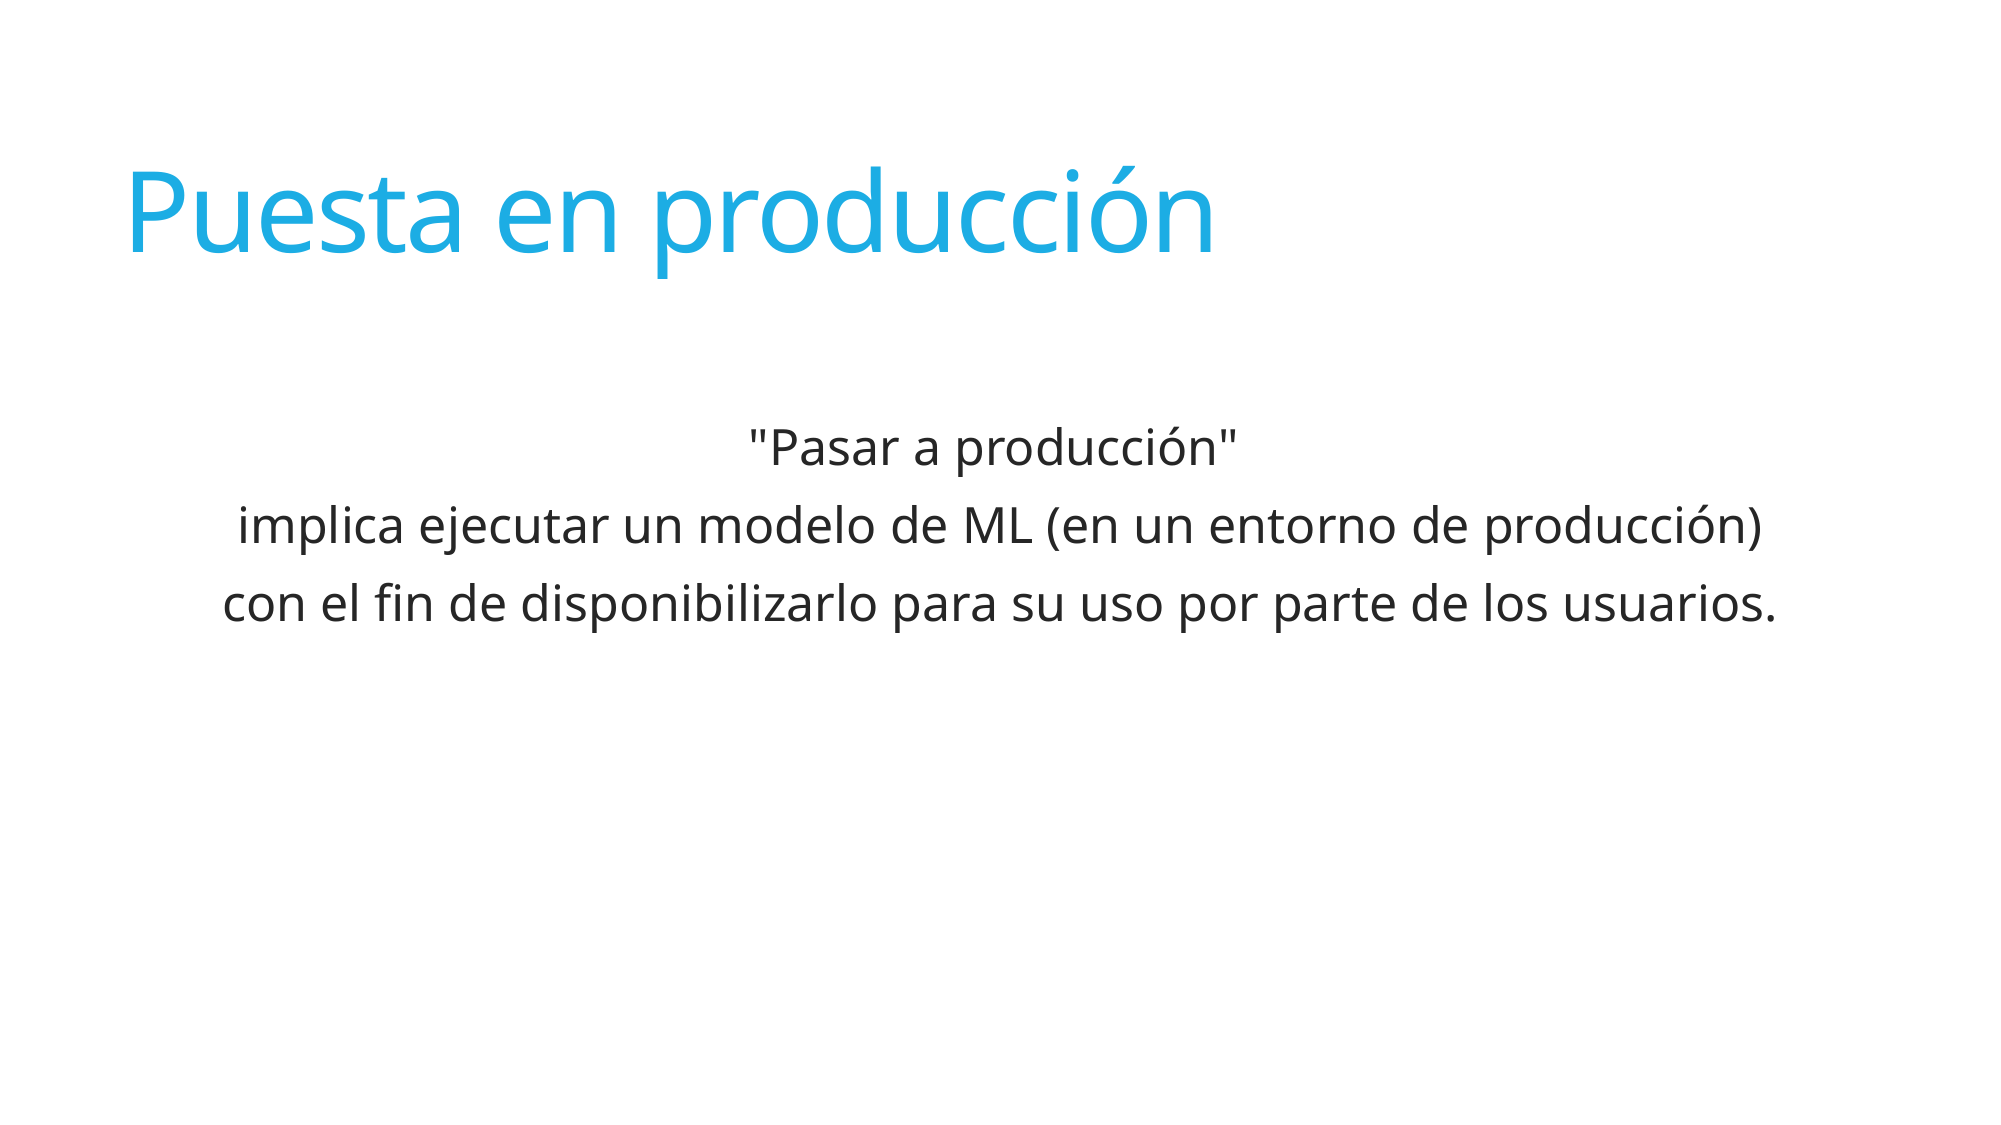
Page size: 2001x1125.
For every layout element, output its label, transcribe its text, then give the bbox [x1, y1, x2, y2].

title Puesta en producción [107, 81, 1875, 354]
list "Pasar a producción" implica ejecutar un modelo de ML (en un entorno de producción) con el fin de disponibilizarlo para su uso por parte de los usuarios. [111, 329, 1876, 948]
